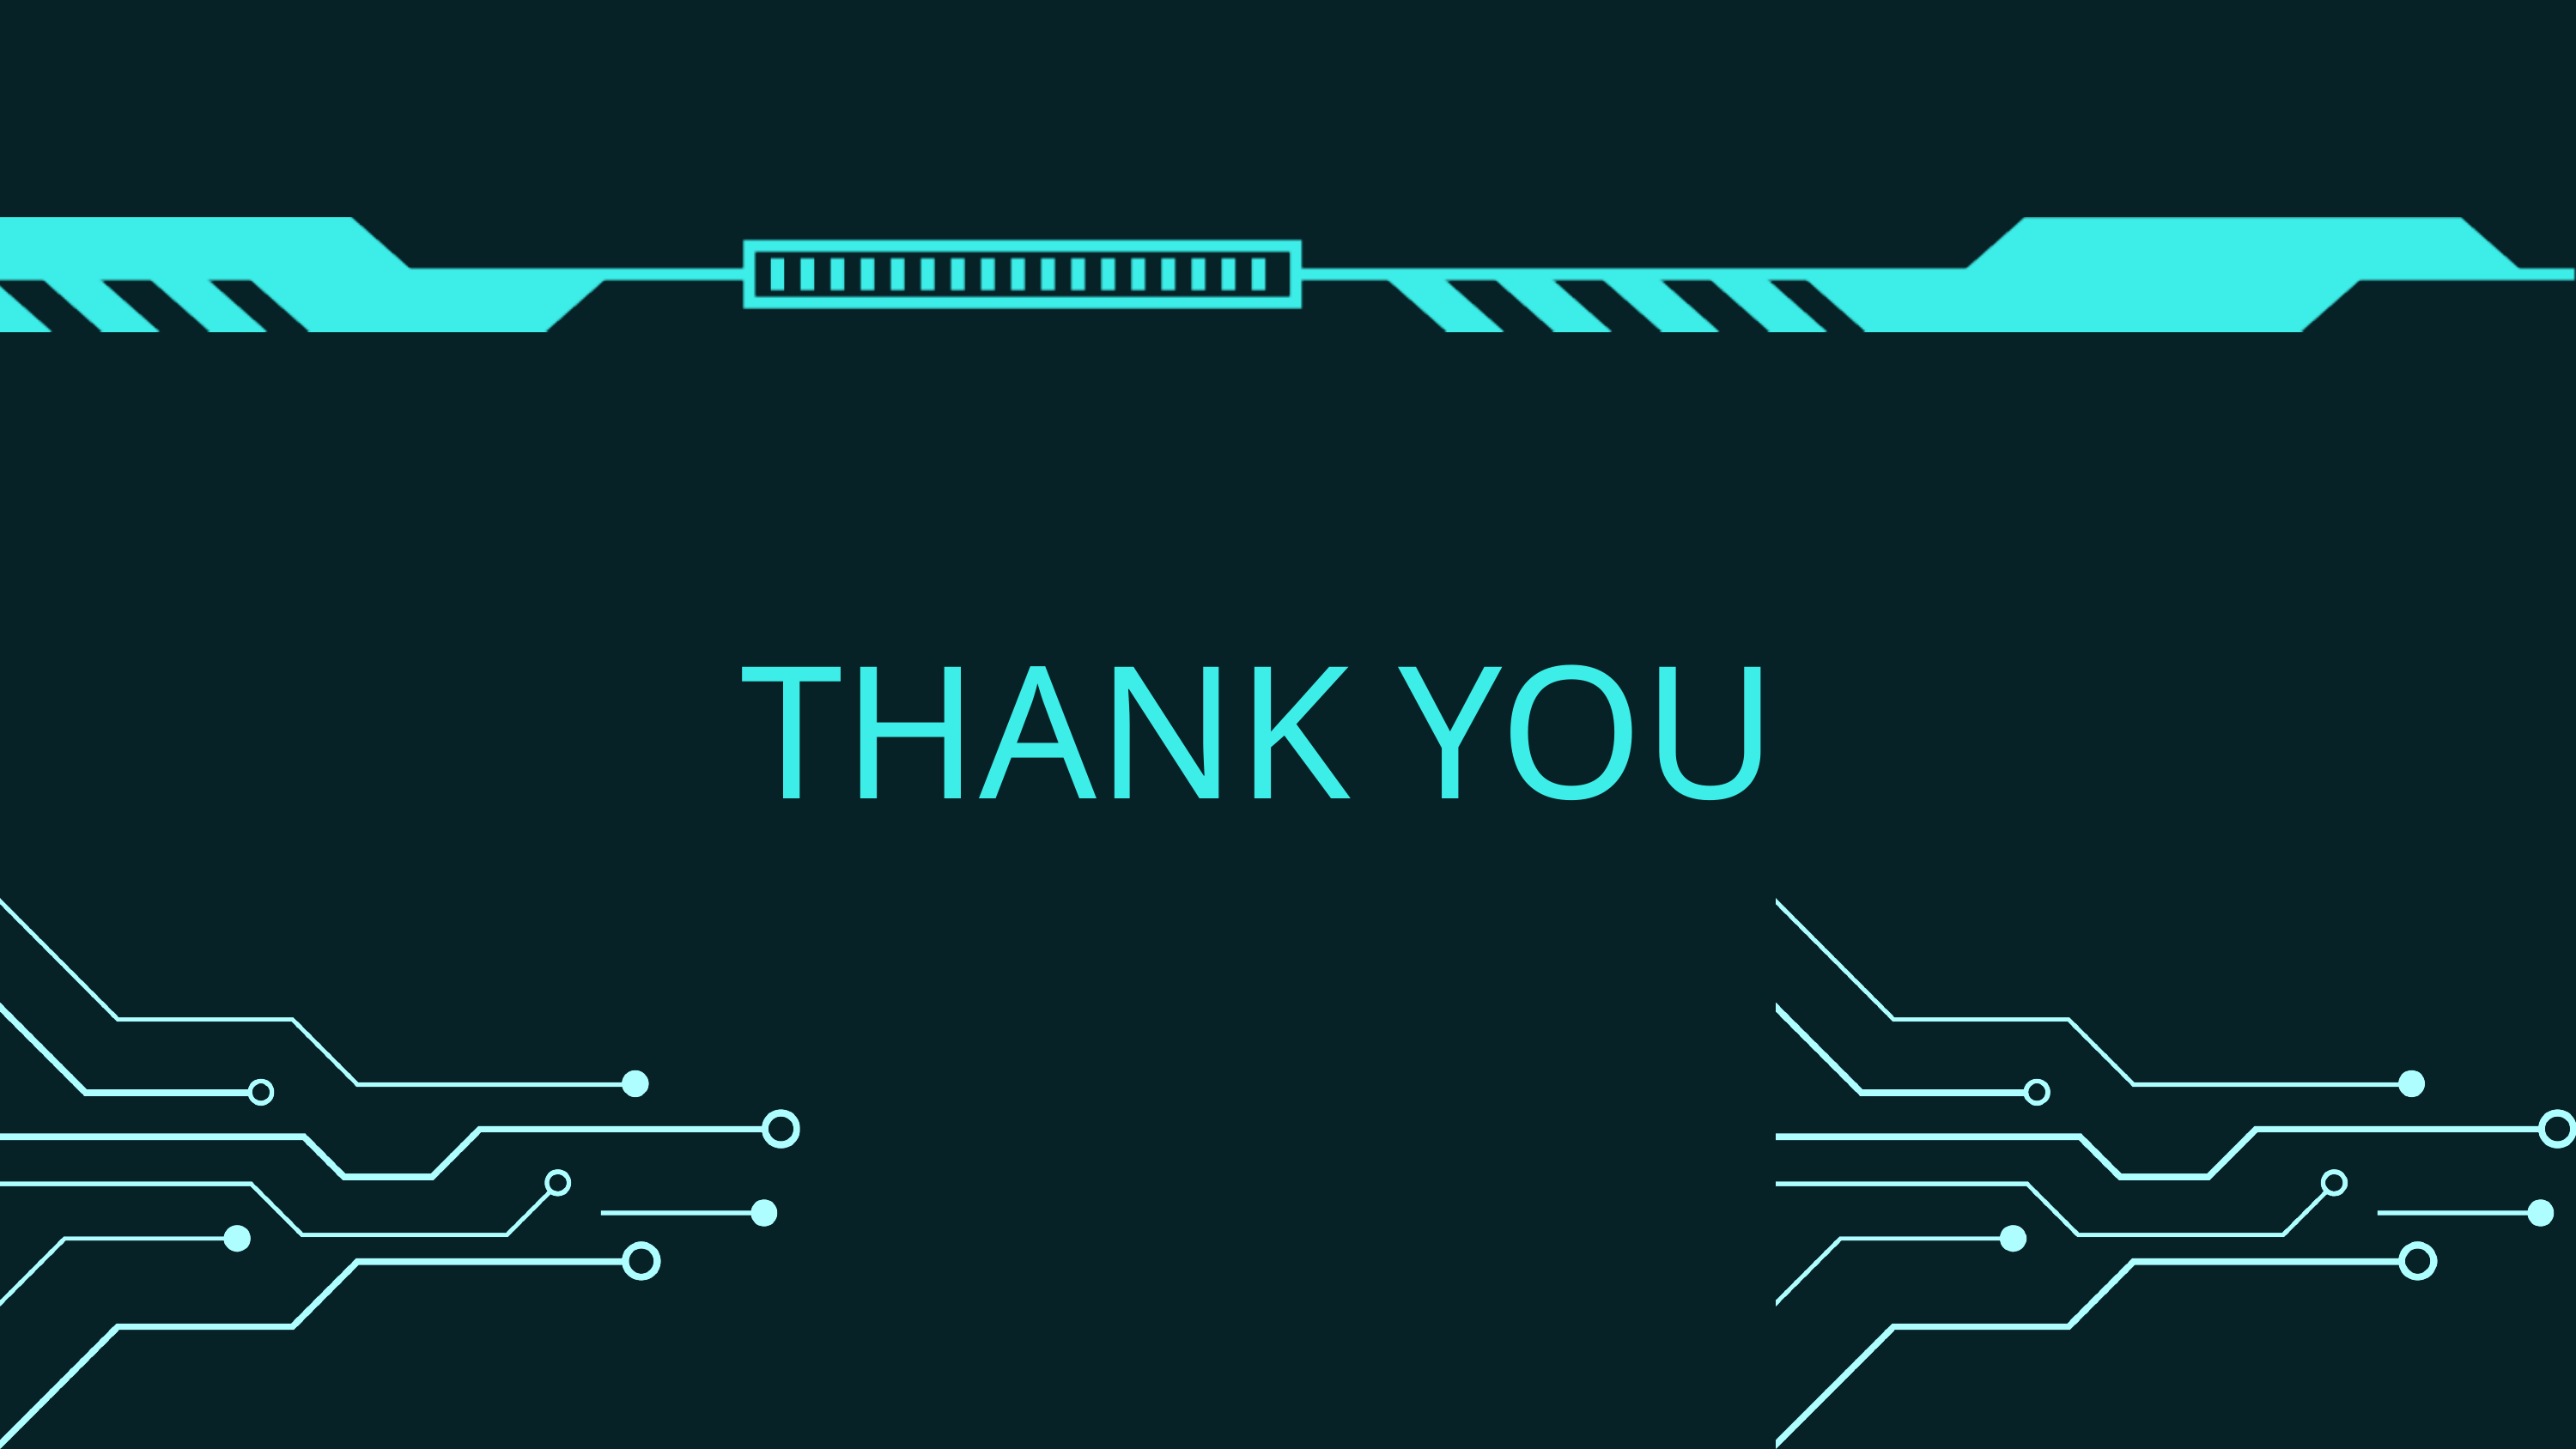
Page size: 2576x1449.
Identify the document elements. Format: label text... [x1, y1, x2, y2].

text_box [0, 217, 2576, 333]
text_box THANK YOU [654, 620, 1863, 836]
text_box [1776, 898, 2576, 1449]
text_box [0, 898, 800, 1449]
